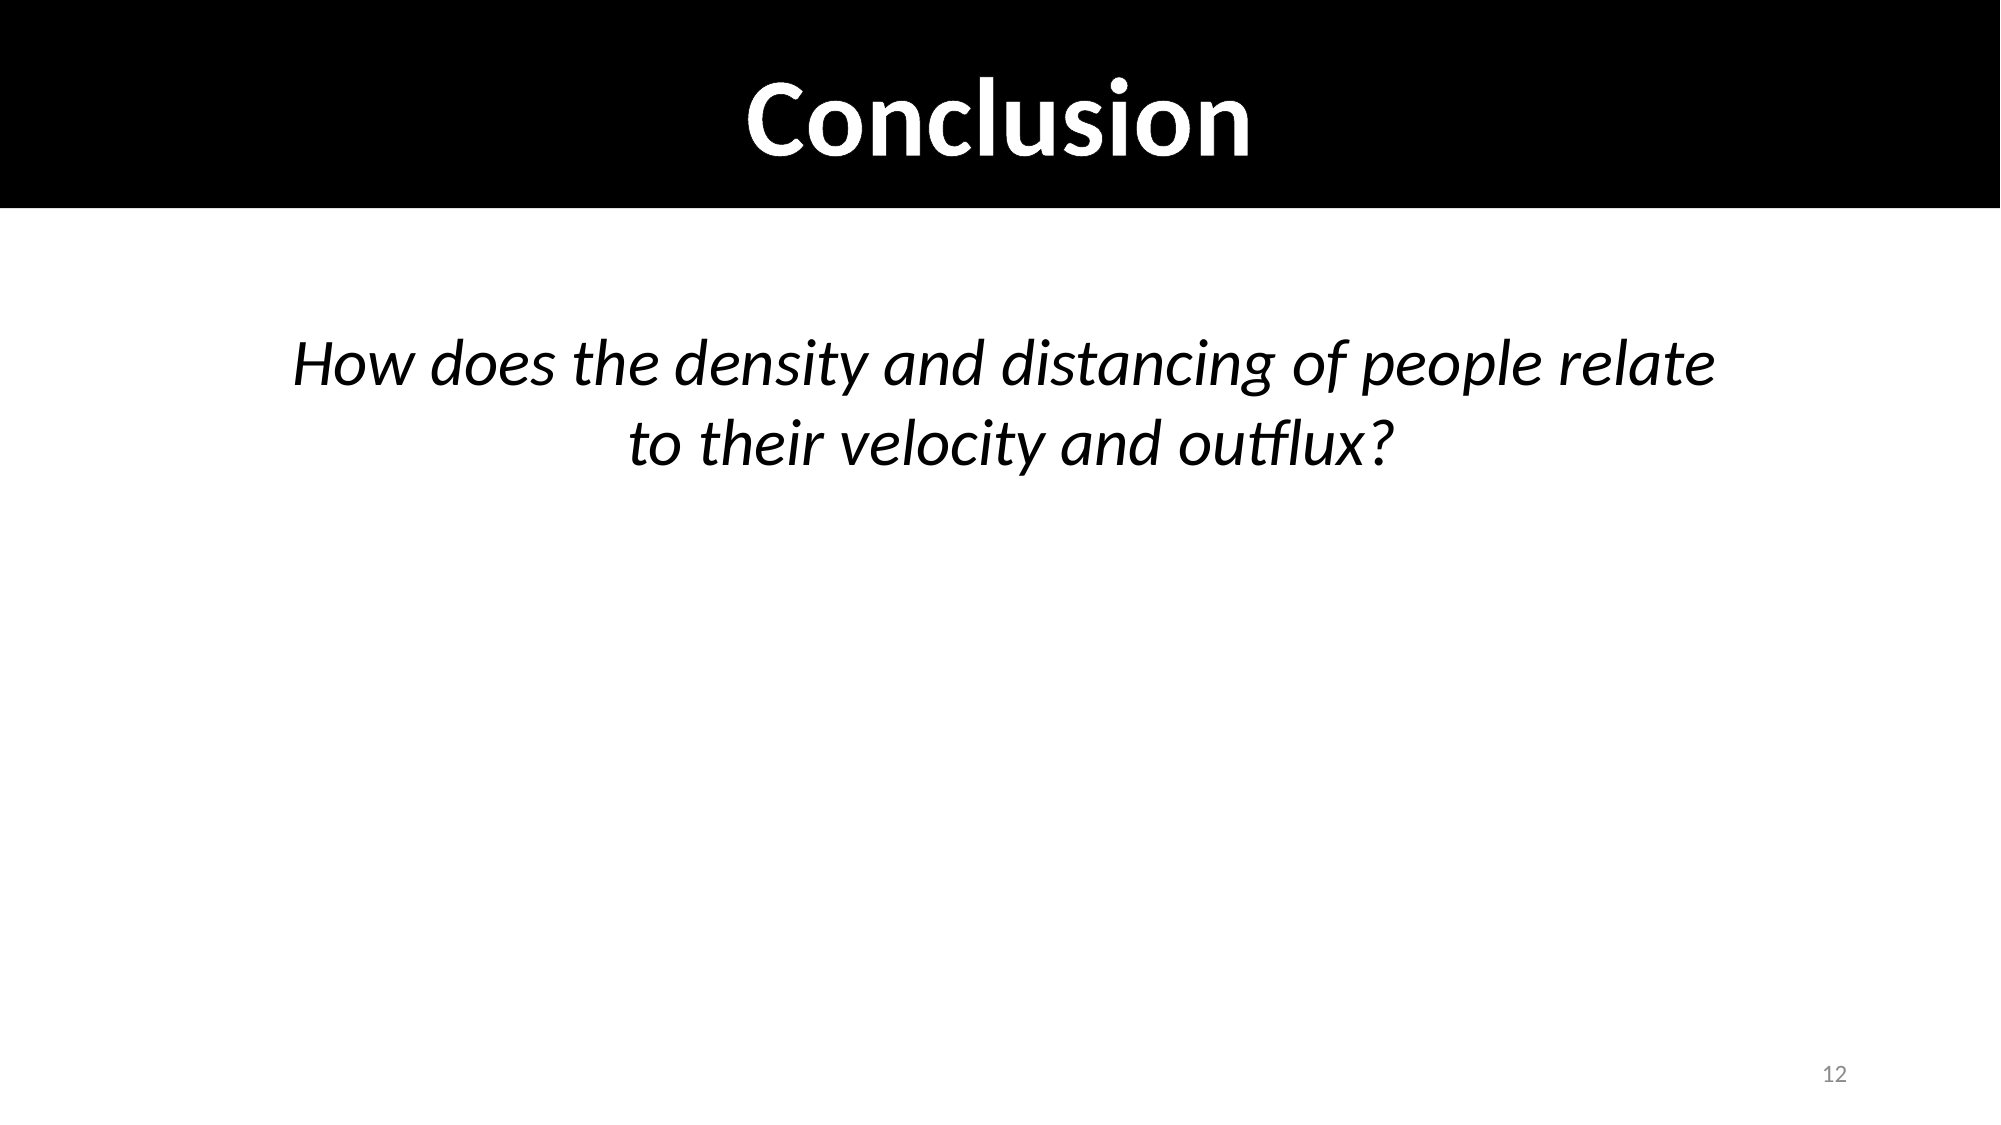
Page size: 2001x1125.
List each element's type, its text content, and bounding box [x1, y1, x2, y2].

text_box How does the density and distancing of people relate to their velocity and outflux? [276, 311, 1733, 487]
text_box Conclusion [270, 35, 1730, 186]
text_box [0, 0, 2000, 209]
slide_number 12 [1412, 1042, 1863, 1103]
